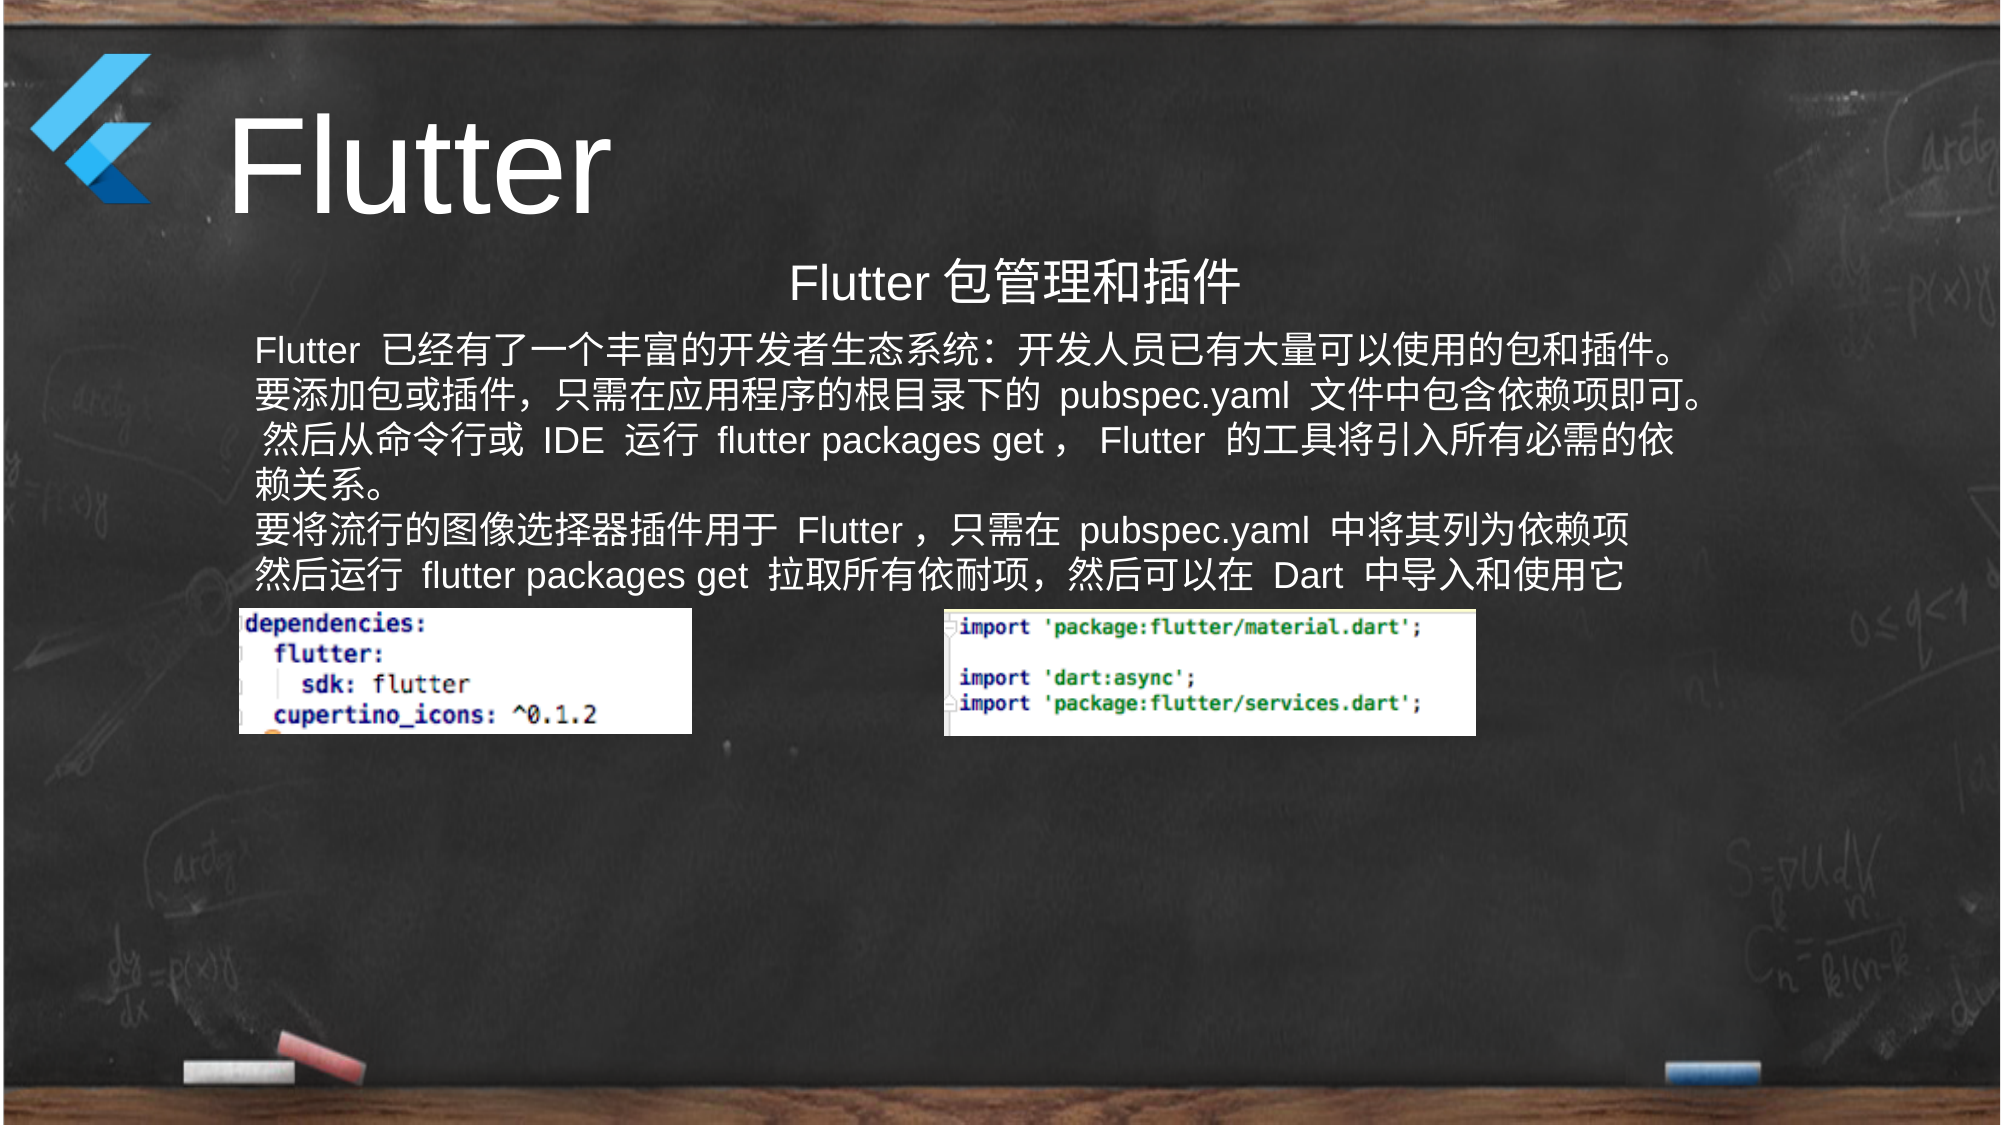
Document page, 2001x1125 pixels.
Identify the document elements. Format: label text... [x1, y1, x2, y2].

text_box Flutter [224, 76, 615, 242]
text_box Flutter包管理和插件 [773, 242, 1258, 318]
picture [0, 0, 2001, 1125]
text_box Flutter 已经有了一个丰富的开发者生态系统：开发人员已有大量可以使用的包和插件。 要添加包或插件，只需在应用程序的根目录下的 pubspec.yaml 文件中包含依赖项即可。 然后从命令行或 IDE 运行 flutter packages get，Flutter 的工具将引入所有必需的依赖关系。 要将流行的图像选择器插件用于 Flutter，只需在 pubspec.yaml 中将其列为依赖项 然后运行 flutter packages get 拉取所有依耐项，然后可以在 Dart 中导入和使用它 [239, 318, 1700, 784]
